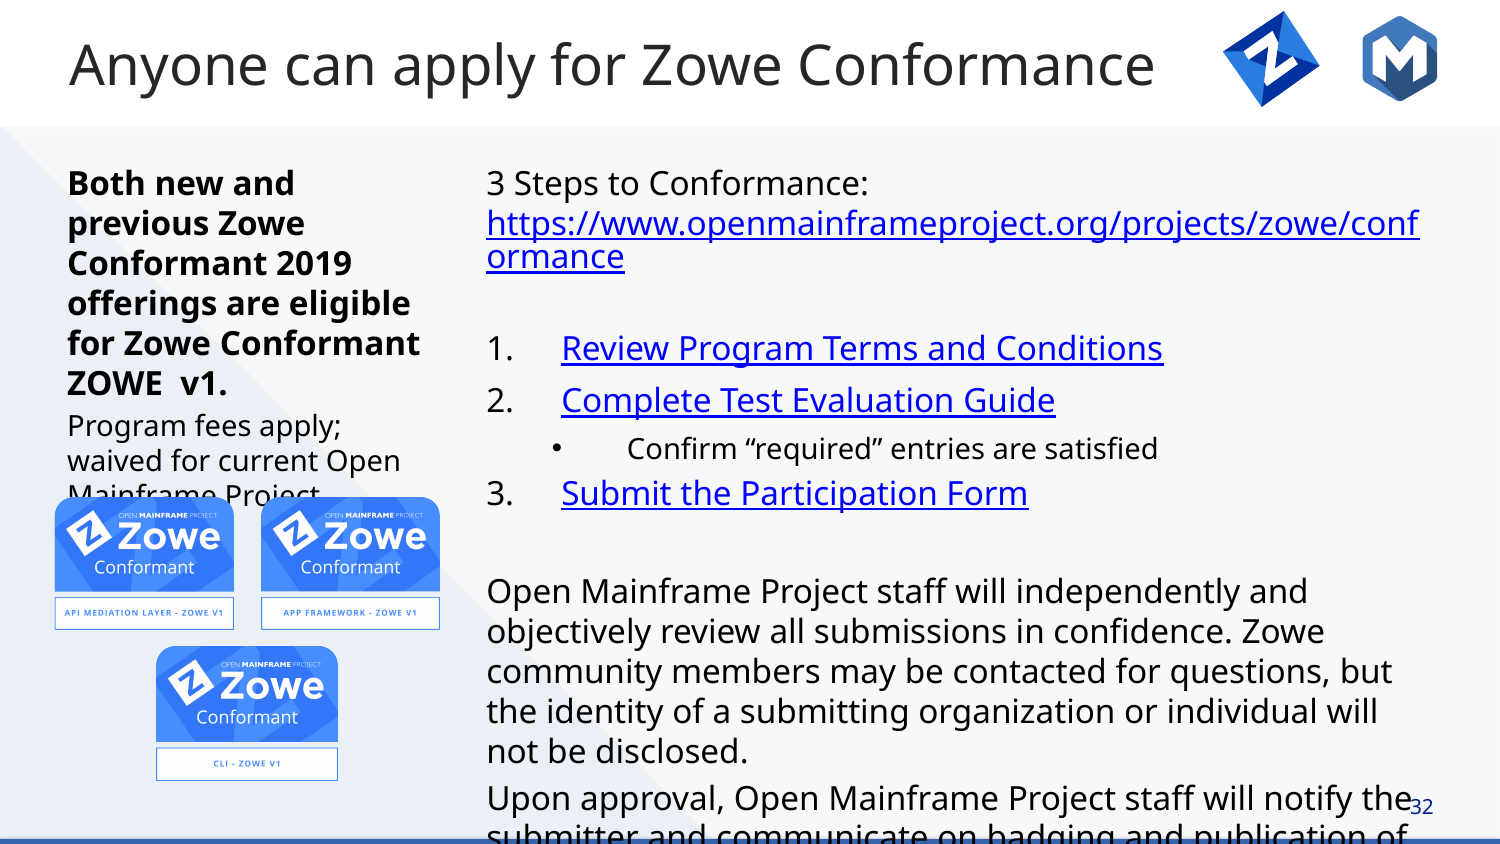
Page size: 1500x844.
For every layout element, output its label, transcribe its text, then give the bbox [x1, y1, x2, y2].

picture [155, 645, 339, 781]
list 3 Steps to Conformance: https://www.openmainframeproject.org/projects/zowe/conformance Review Program Terms and Conditions Complete Test Evaluation Guide Confirm “required” entries are satisfied Submit the Participation Form Open Mainframe Project staff will independently and objectively review all submissions in confidence. Zowe community members may be contacted for questions, but the identity of a submitting organization or individual will not be disclosed. Upon approval, Open Mainframe Project staff will notify the submitter and communicate on badging and publication of offering. [471, 154, 1440, 671]
list Both new and previous Zowe Conformant 2019 offerings are eligible for Zowe Conformant ZOWE v1. Program fees apply; waived for current Open Mainframe Project members. [52, 154, 444, 671]
picture [1362, 16, 1440, 102]
picture [54, 497, 235, 630]
picture [260, 497, 440, 630]
slide_number 32 [1349, 787, 1445, 833]
title Anyone can apply for Zowe Conformance [54, 26, 1200, 100]
picture [1218, 5, 1325, 113]
